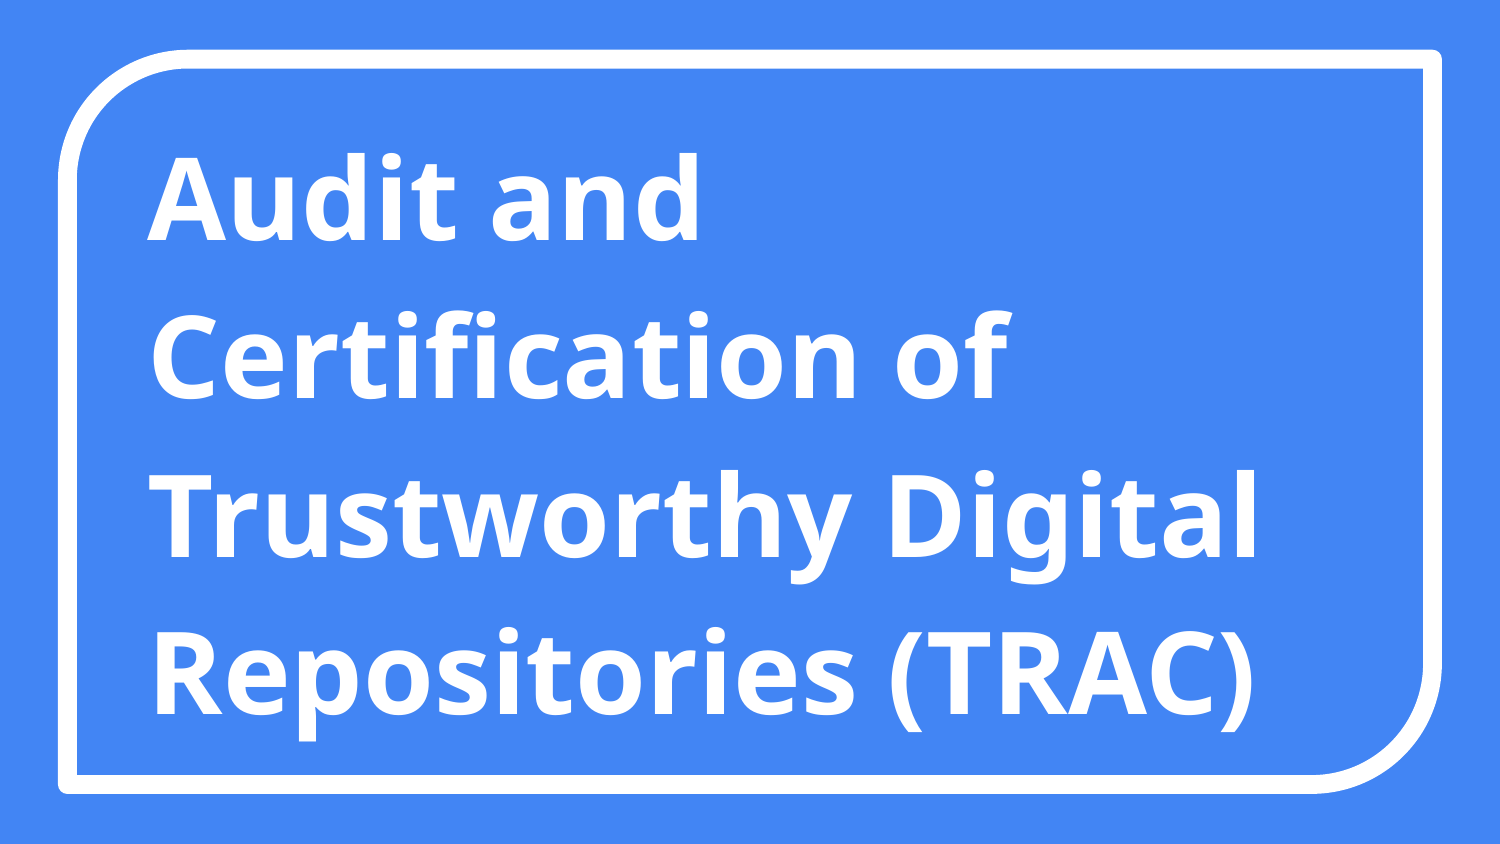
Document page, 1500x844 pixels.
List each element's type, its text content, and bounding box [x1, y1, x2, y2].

text_box Audit and Certification of Trustworthy Digital Repositories (TRAC) [67, 59, 1433, 785]
